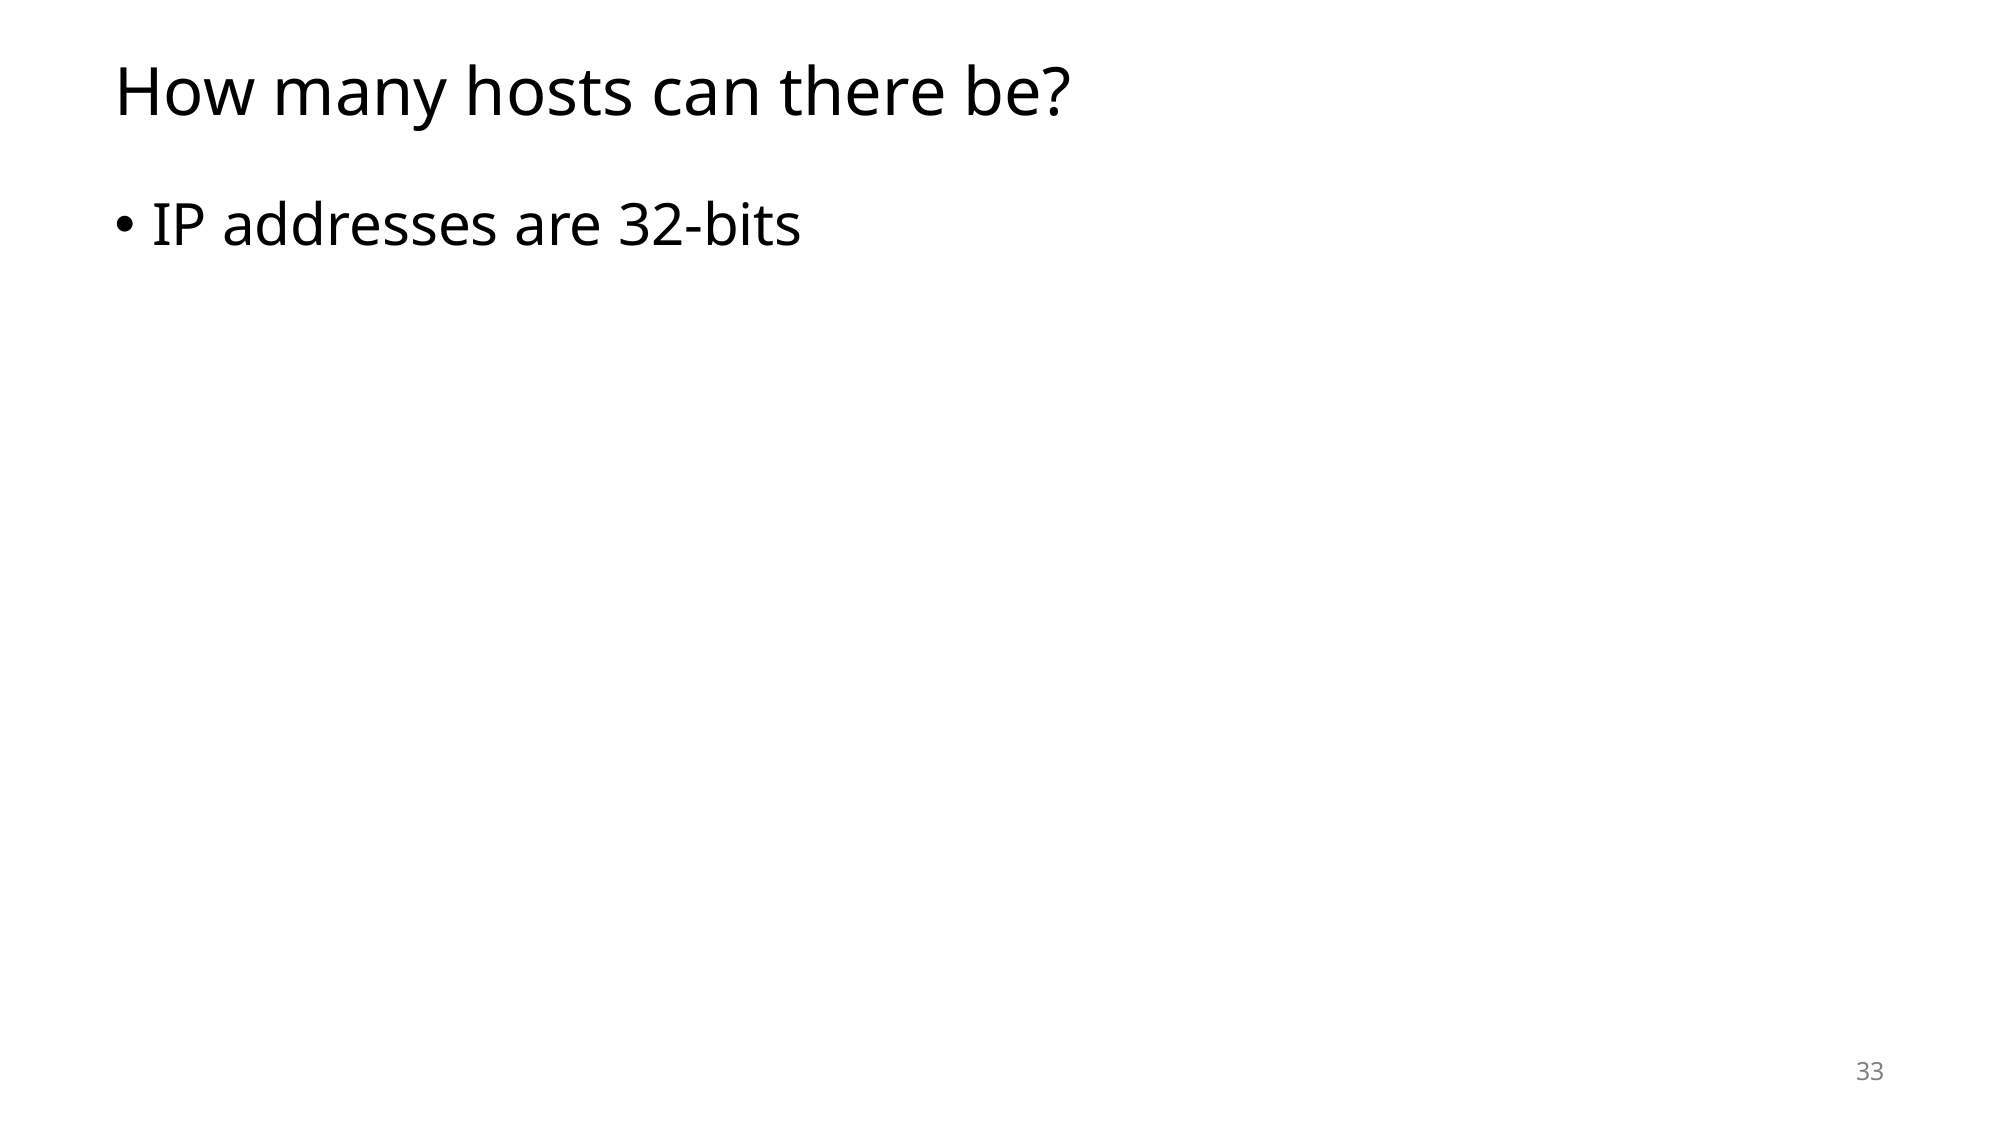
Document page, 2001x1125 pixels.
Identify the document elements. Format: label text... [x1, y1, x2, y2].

list IP addresses are 32-bits [99, 187, 1900, 1013]
title How many hosts can there be? [99, 37, 1900, 150]
slide_number 33 [1749, 1042, 1900, 1103]
